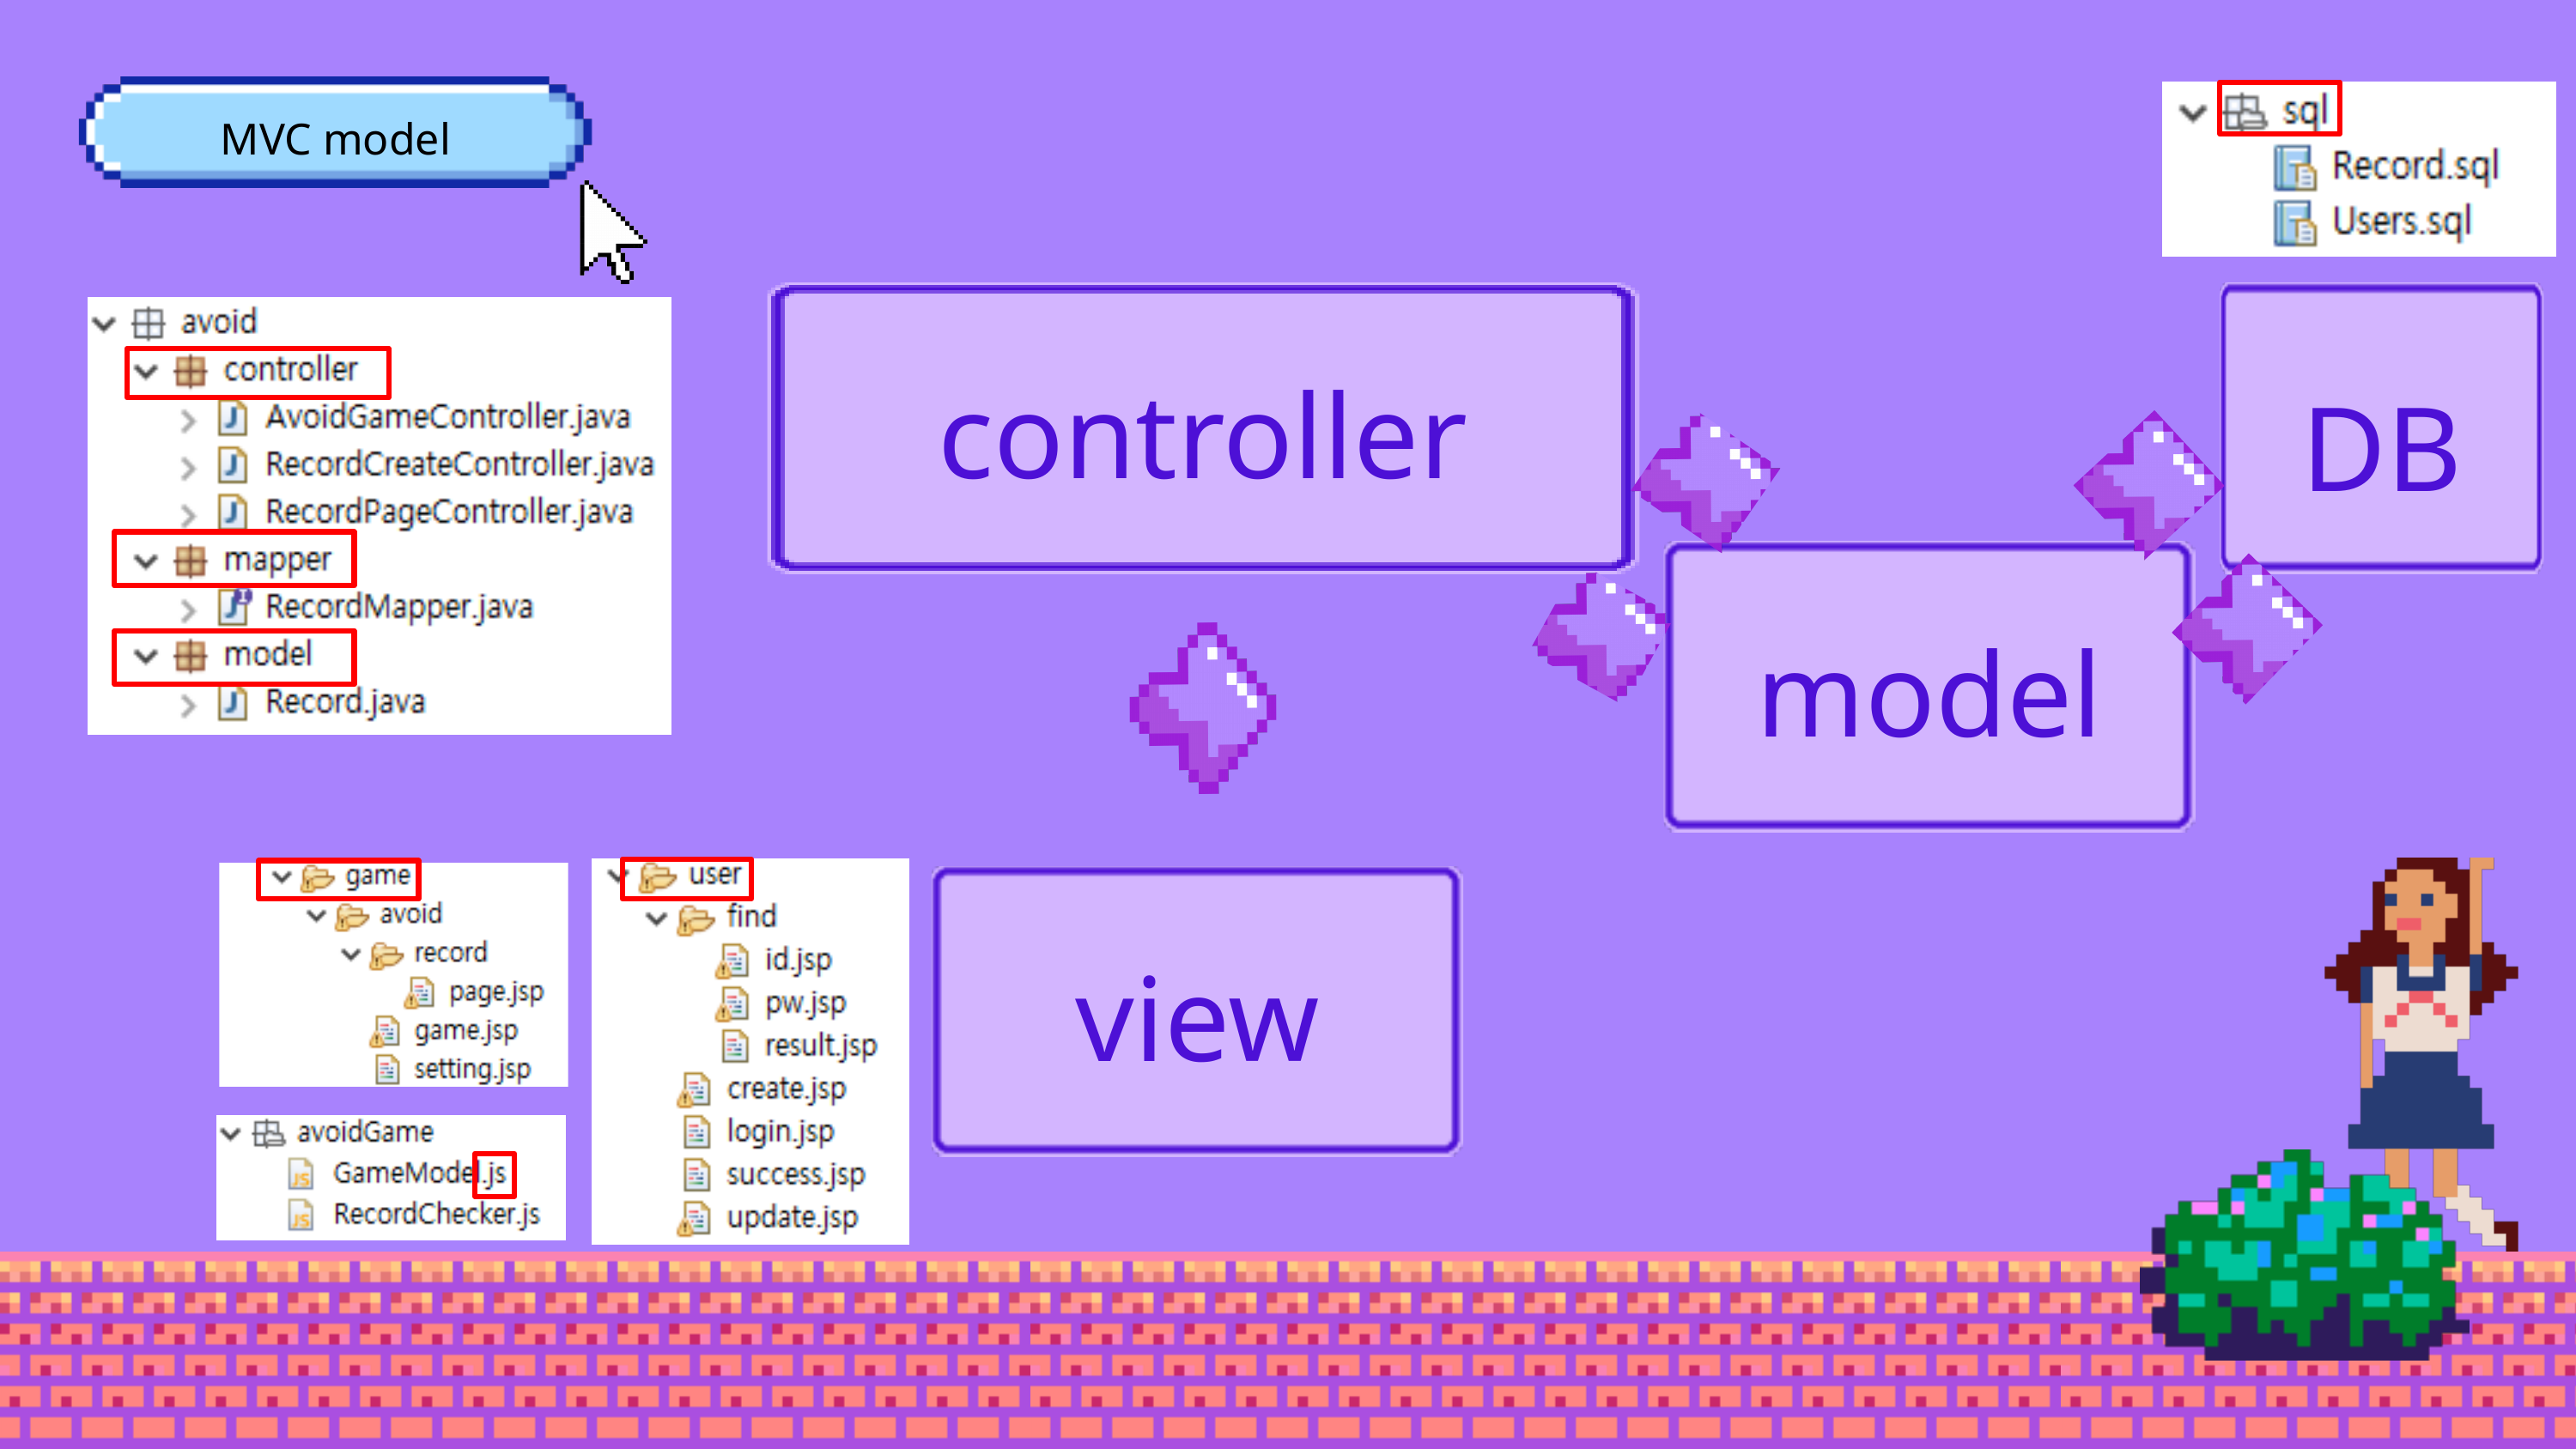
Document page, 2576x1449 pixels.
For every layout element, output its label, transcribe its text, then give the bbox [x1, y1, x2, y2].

text_box [1129, 622, 1277, 794]
picture [87, 297, 672, 735]
text_box [931, 866, 1464, 1157]
text_box [2324, 858, 2518, 1252]
text_box [1528, 562, 1675, 706]
text_box [2220, 282, 2544, 340]
text_box MVC model [173, 96, 435, 163]
picture [219, 862, 568, 1088]
text_box view [964, 910, 1431, 1085]
picture [440, 56, 648, 284]
text_box [1030, 1252, 2060, 1449]
text_box [2060, 1252, 2576, 1449]
text_box [78, 76, 435, 188]
text_box [0, 1252, 1030, 1449]
text_box controller [800, 327, 1606, 502]
text_box [767, 282, 1640, 574]
picture [216, 1115, 566, 1240]
text_box DB [2148, 340, 2576, 515]
text_box [1663, 541, 2196, 833]
text_box [2172, 553, 2324, 705]
picture [2162, 82, 2556, 257]
text_box [2140, 1149, 2470, 1361]
picture [592, 858, 909, 1246]
text_box [2073, 409, 2225, 561]
text_box model [1697, 585, 2163, 761]
text_box [2220, 515, 2544, 574]
text_box [1631, 405, 1781, 554]
